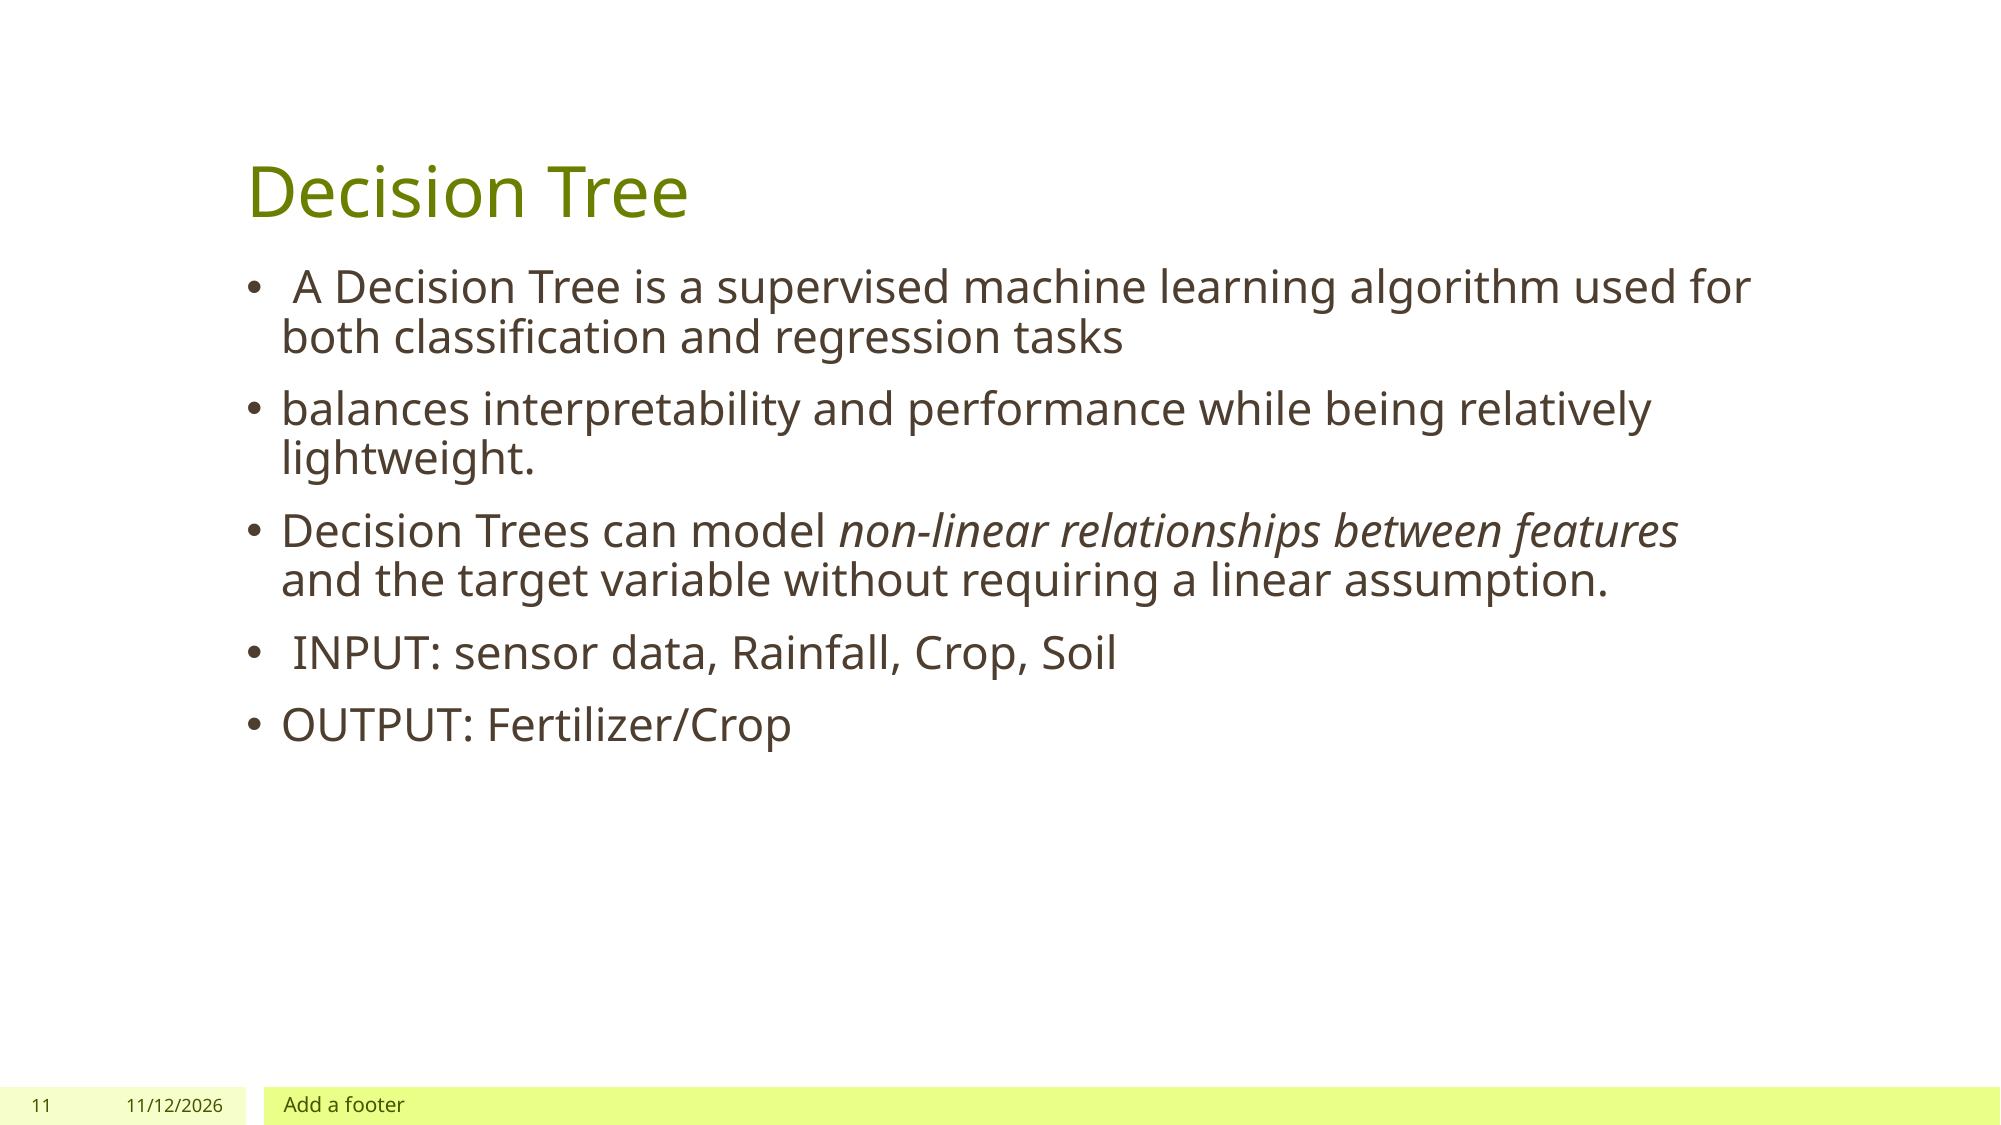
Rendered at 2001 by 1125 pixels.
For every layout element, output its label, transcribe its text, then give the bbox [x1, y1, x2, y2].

slide_number 11 [0, 1087, 68, 1125]
list A Decision Tree is a supervised machine learning algorithm used for both classification and regression tasks balances interpretability and performance while being relatively lightweight. Decision Trees can model non-linear relationships between features and the target variable without requiring a linear assumption. INPUT: sensor data, Rainfall, Crop, Soil OUTPUT: Fertilizer/Crop [231, 256, 1769, 1015]
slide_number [74, 1087, 239, 1125]
footer Add a footer [268, 1087, 1769, 1125]
title Decision Tree [231, 45, 1769, 240]
